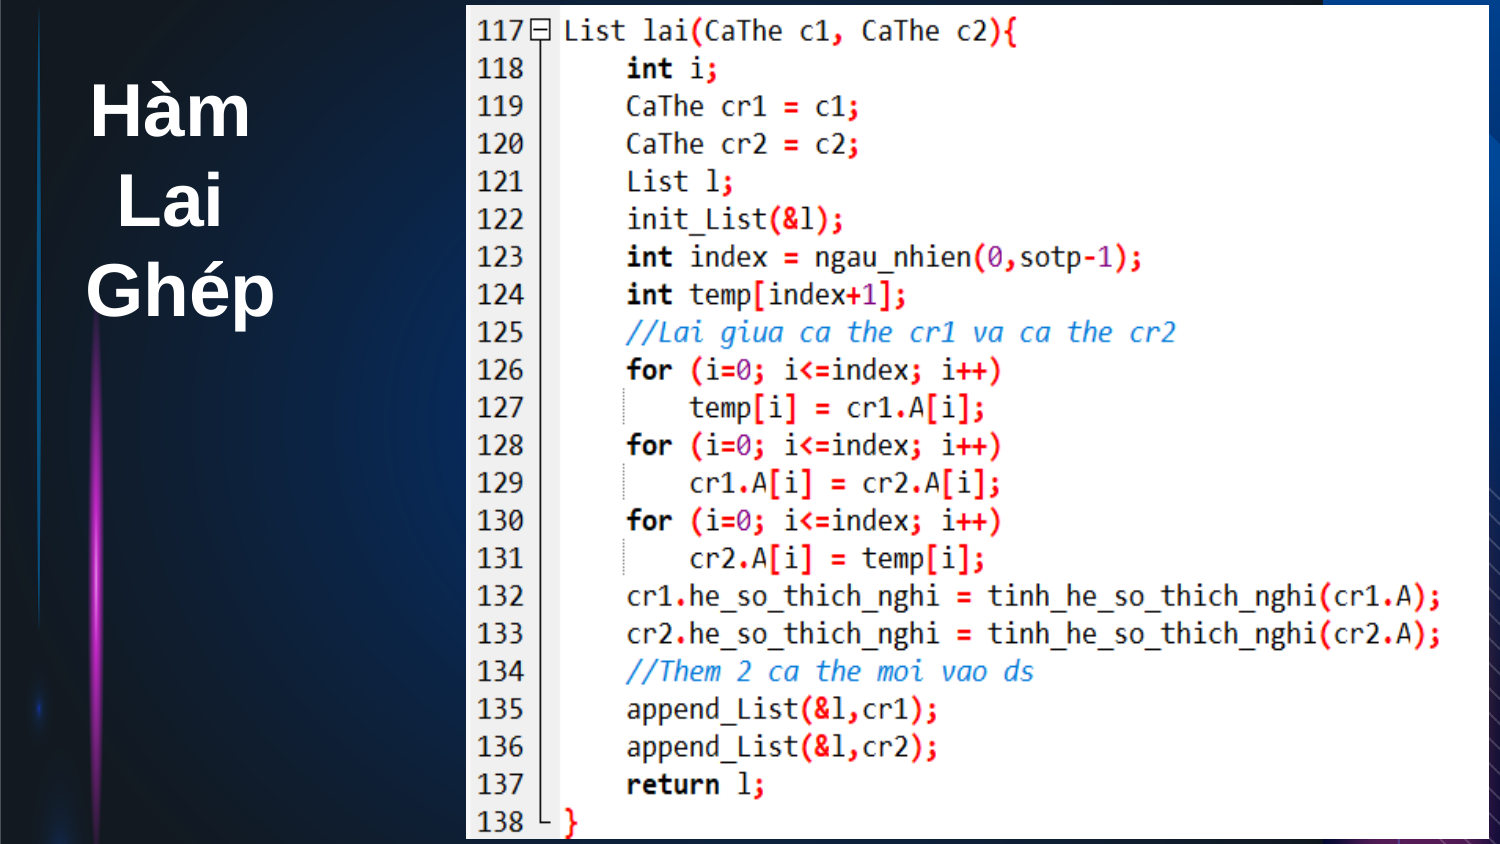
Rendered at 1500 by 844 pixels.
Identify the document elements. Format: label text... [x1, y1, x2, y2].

picture [0, 0, 1500, 844]
title Hàm Lai Ghép [39, 46, 322, 371]
